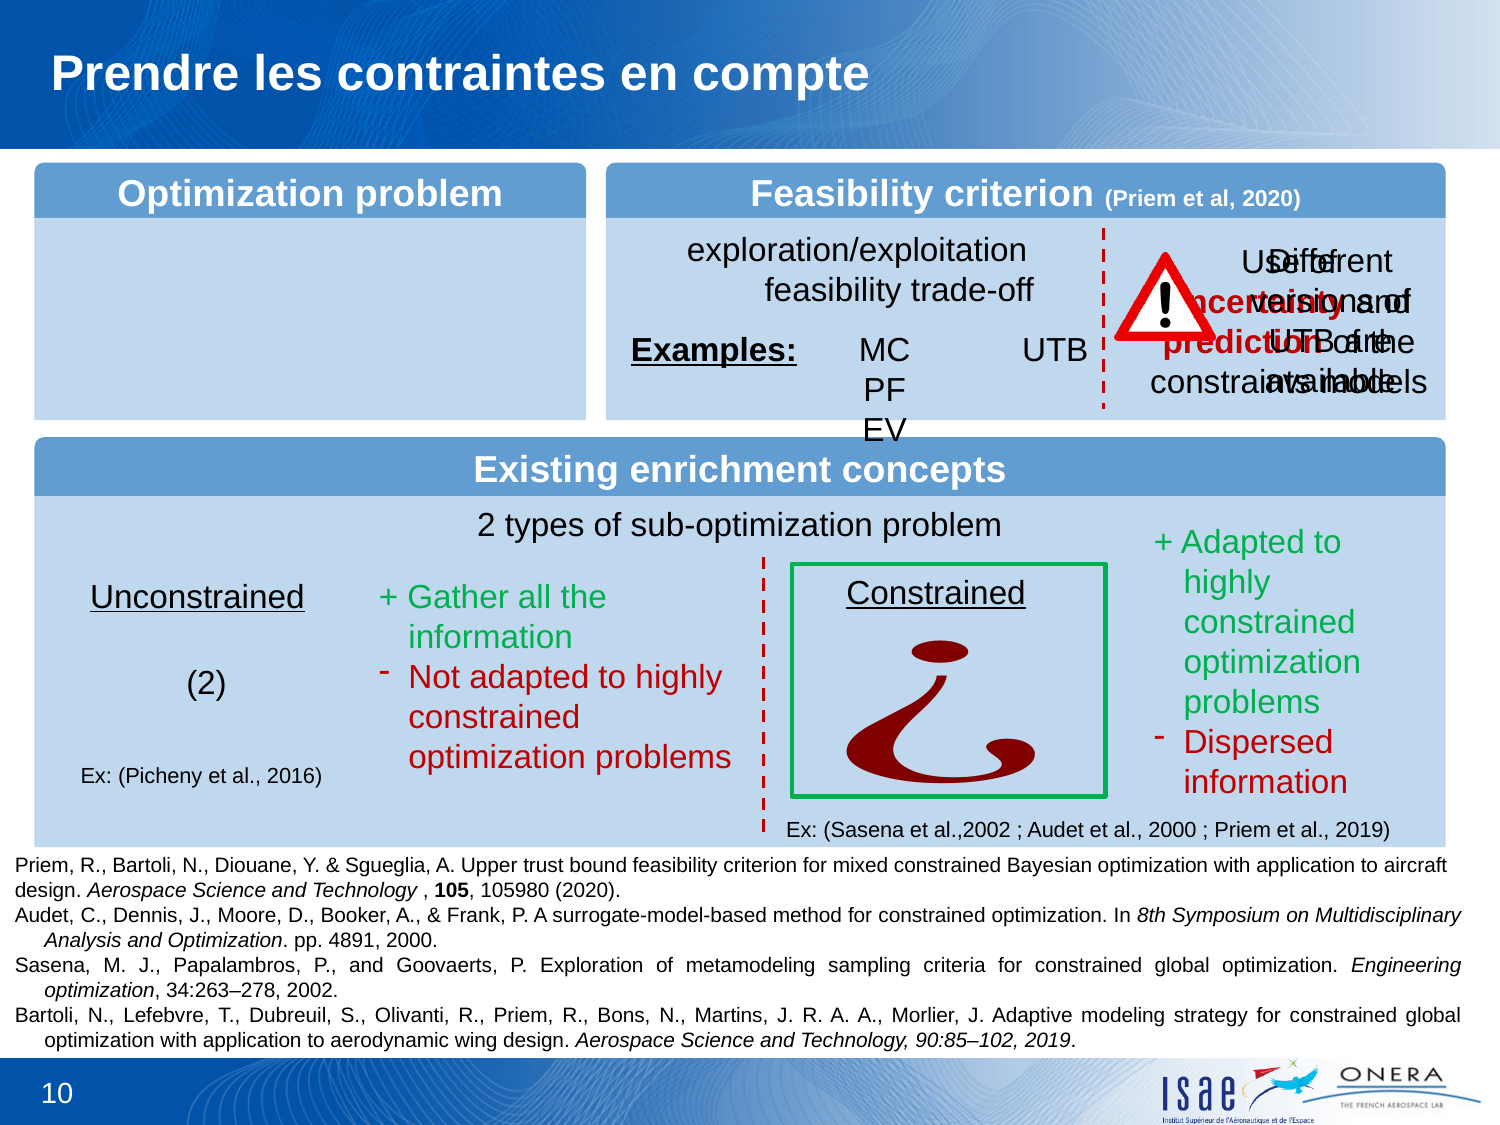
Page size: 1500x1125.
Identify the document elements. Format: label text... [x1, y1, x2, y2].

picture [1114, 251, 1216, 341]
picture [0, 0, 1500, 149]
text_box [34, 436, 1448, 850]
slide_number 10 [0, 1060, 115, 1125]
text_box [34, 162, 587, 421]
text_box Use of uncertainty and prediction of the constraints models [1156, 428, 1446, 435]
text_box Examples: MC PF EV UTB [613, 429, 1156, 435]
picture [115, 1058, 1500, 1125]
title Prendre les contraintes en compte [50, 0, 1434, 147]
text_box Priem, R., Bartoli, N., Diouane, Y. & Sgueglia, A. Upper trust bound feasibility criterion for mixed constrained Bayesian optimization with application to aircraft design. Aerospace Science and Technology , 105, 105980 (2020). Audet, C., Dennis, J., Moore, D., Booker, A., & Frank, P. A surrogate-model-based method for constrained optimization. In 8th Symposium on Multidisciplinary Analysis and Optimization. pp. 4891, 2000. Sasena, M. J., Papalambros, P., and Goovaerts, P. Exploration of metamodeling sampling criteria for constrained global optimization. Engineering optimization, 34:263–278, 2002. Bartoli, N., Lefebvre, T., Dubreuil, S., Olivanti, R., Priem, R., Bons, N., Martins, J. R. A. A., Morlier, J. Adaptive modeling strategy for constrained global optimization with application to aerodynamic wing design. Aerospace Science and Technology, 90:85–102, 2019. [0, 844, 1476, 1060]
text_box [605, 162, 1446, 421]
